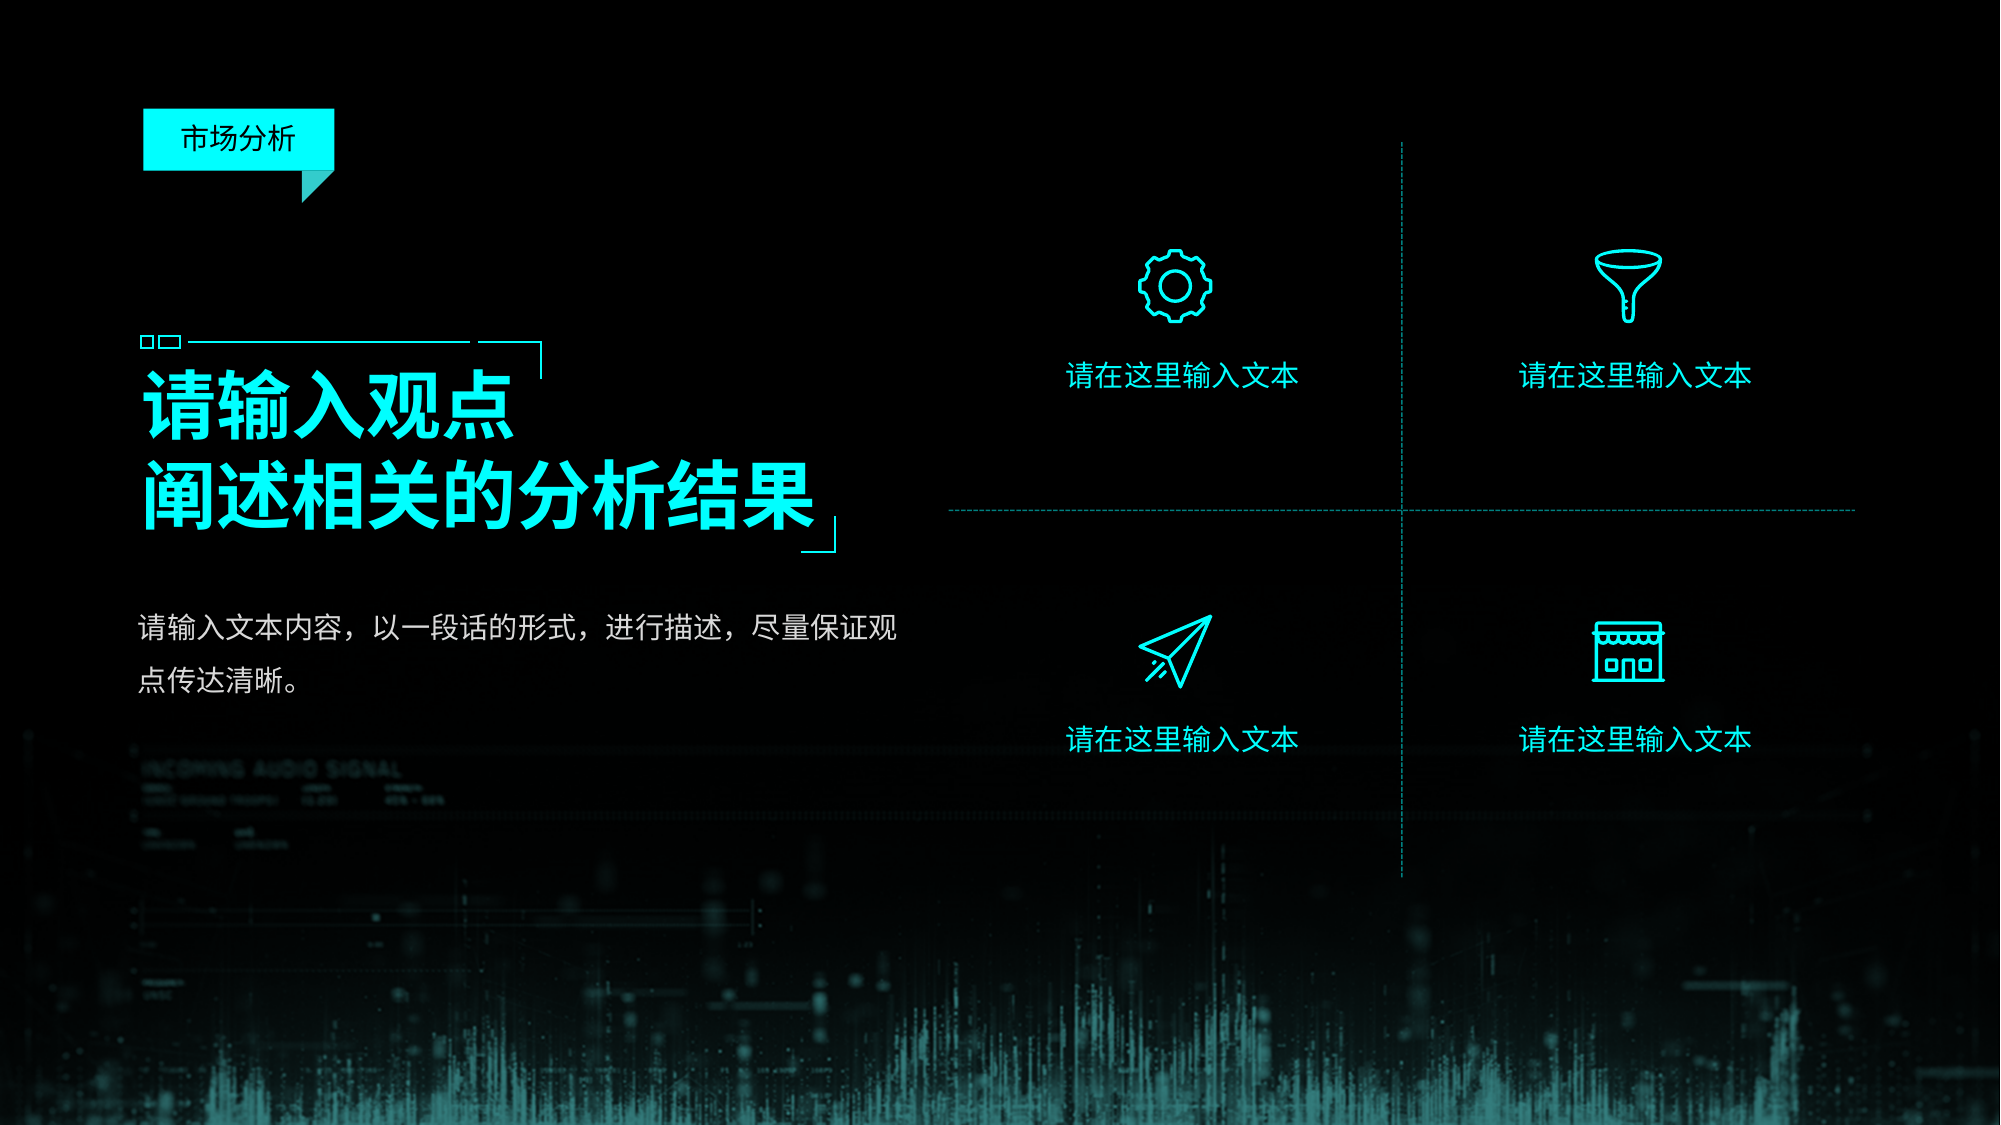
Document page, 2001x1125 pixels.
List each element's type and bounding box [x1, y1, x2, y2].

text_box [140, 335, 180, 348]
text_box [143, 108, 335, 203]
picture [0, 0, 2000, 1125]
